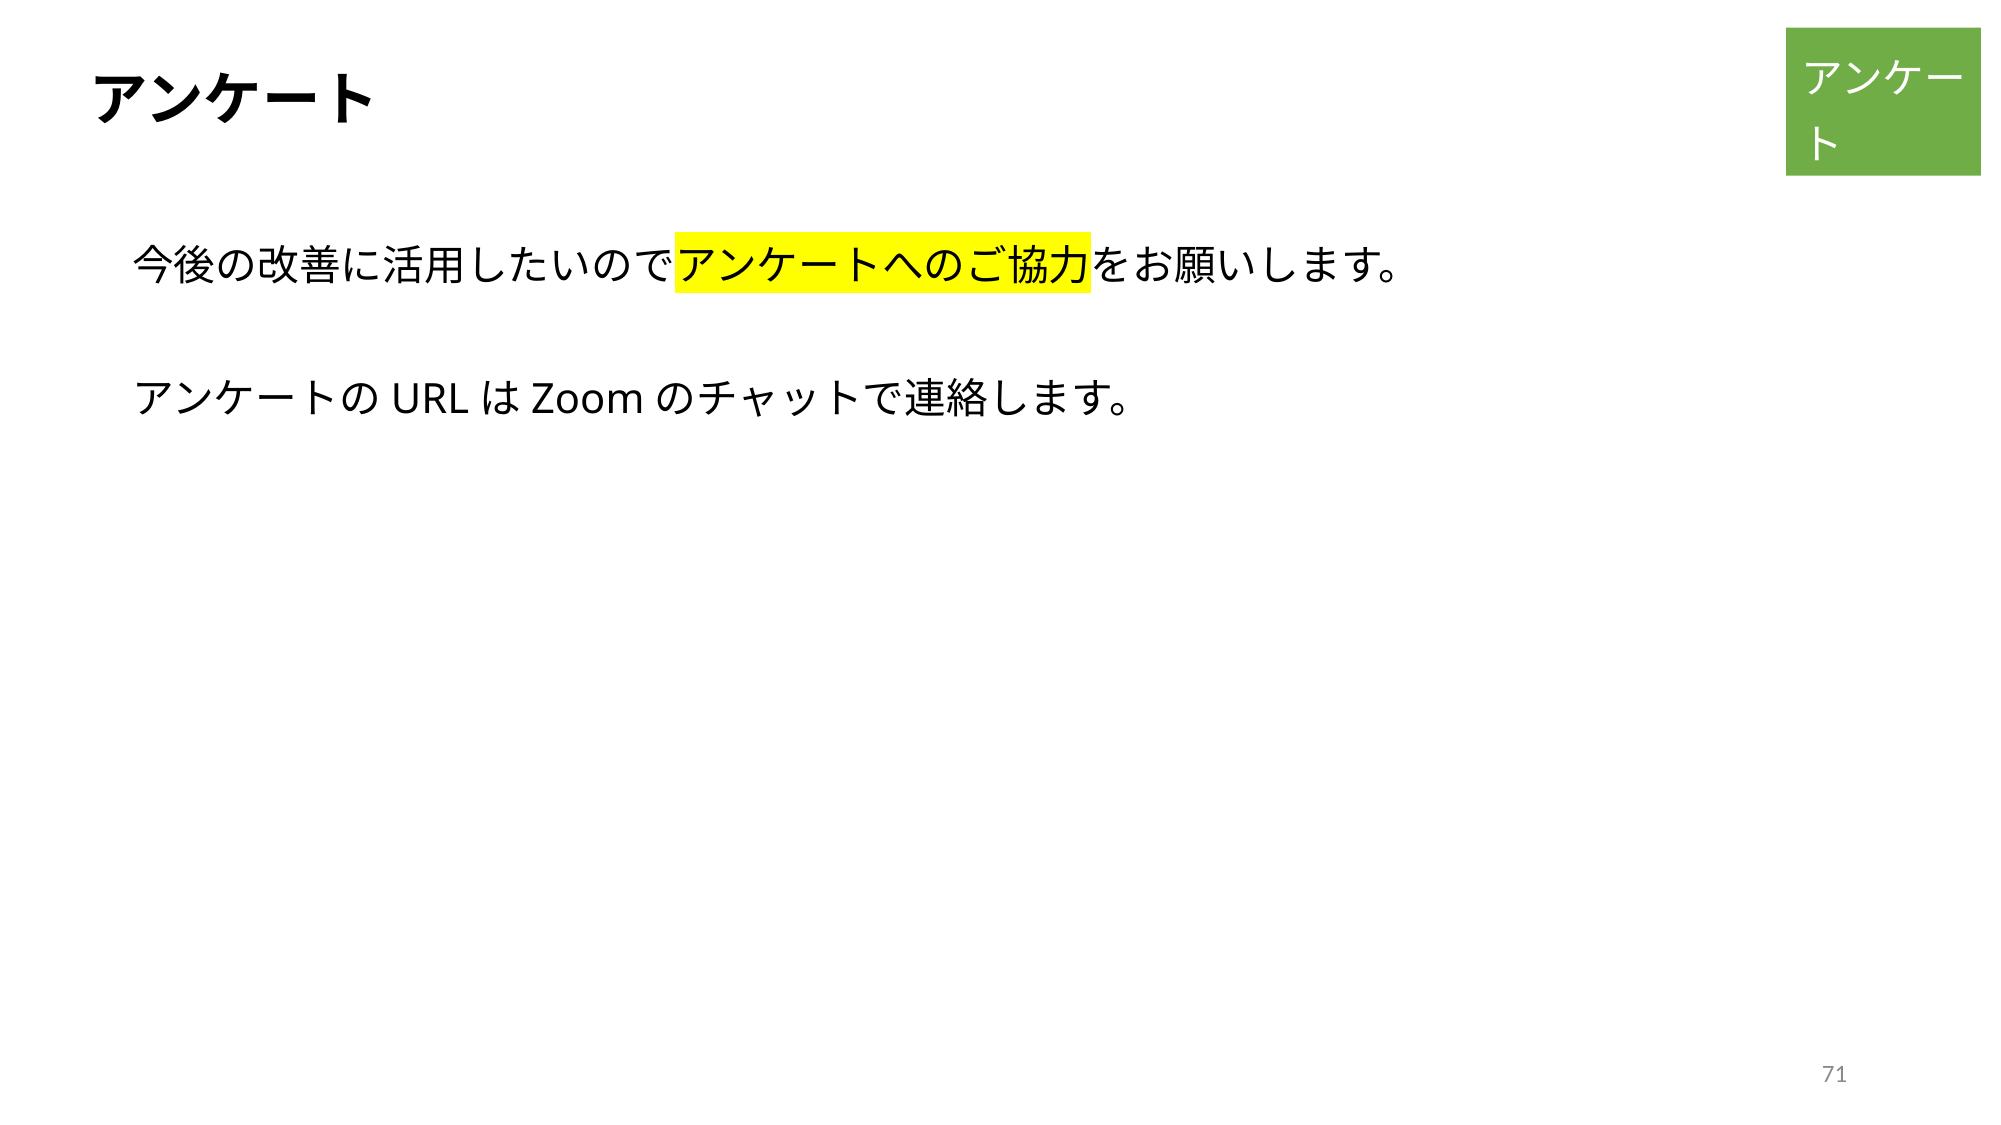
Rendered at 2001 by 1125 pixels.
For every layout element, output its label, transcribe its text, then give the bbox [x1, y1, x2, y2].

text_box 今後の改善に活用したいのでアンケートへのご協力をお願いします。 アンケートのURLはZoomのチャットで連絡します。 [117, 214, 1904, 497]
text_box アンケート [1786, 27, 1981, 176]
slide_number 71 [1412, 1042, 1863, 1103]
text_box アンケート [74, 54, 1454, 140]
